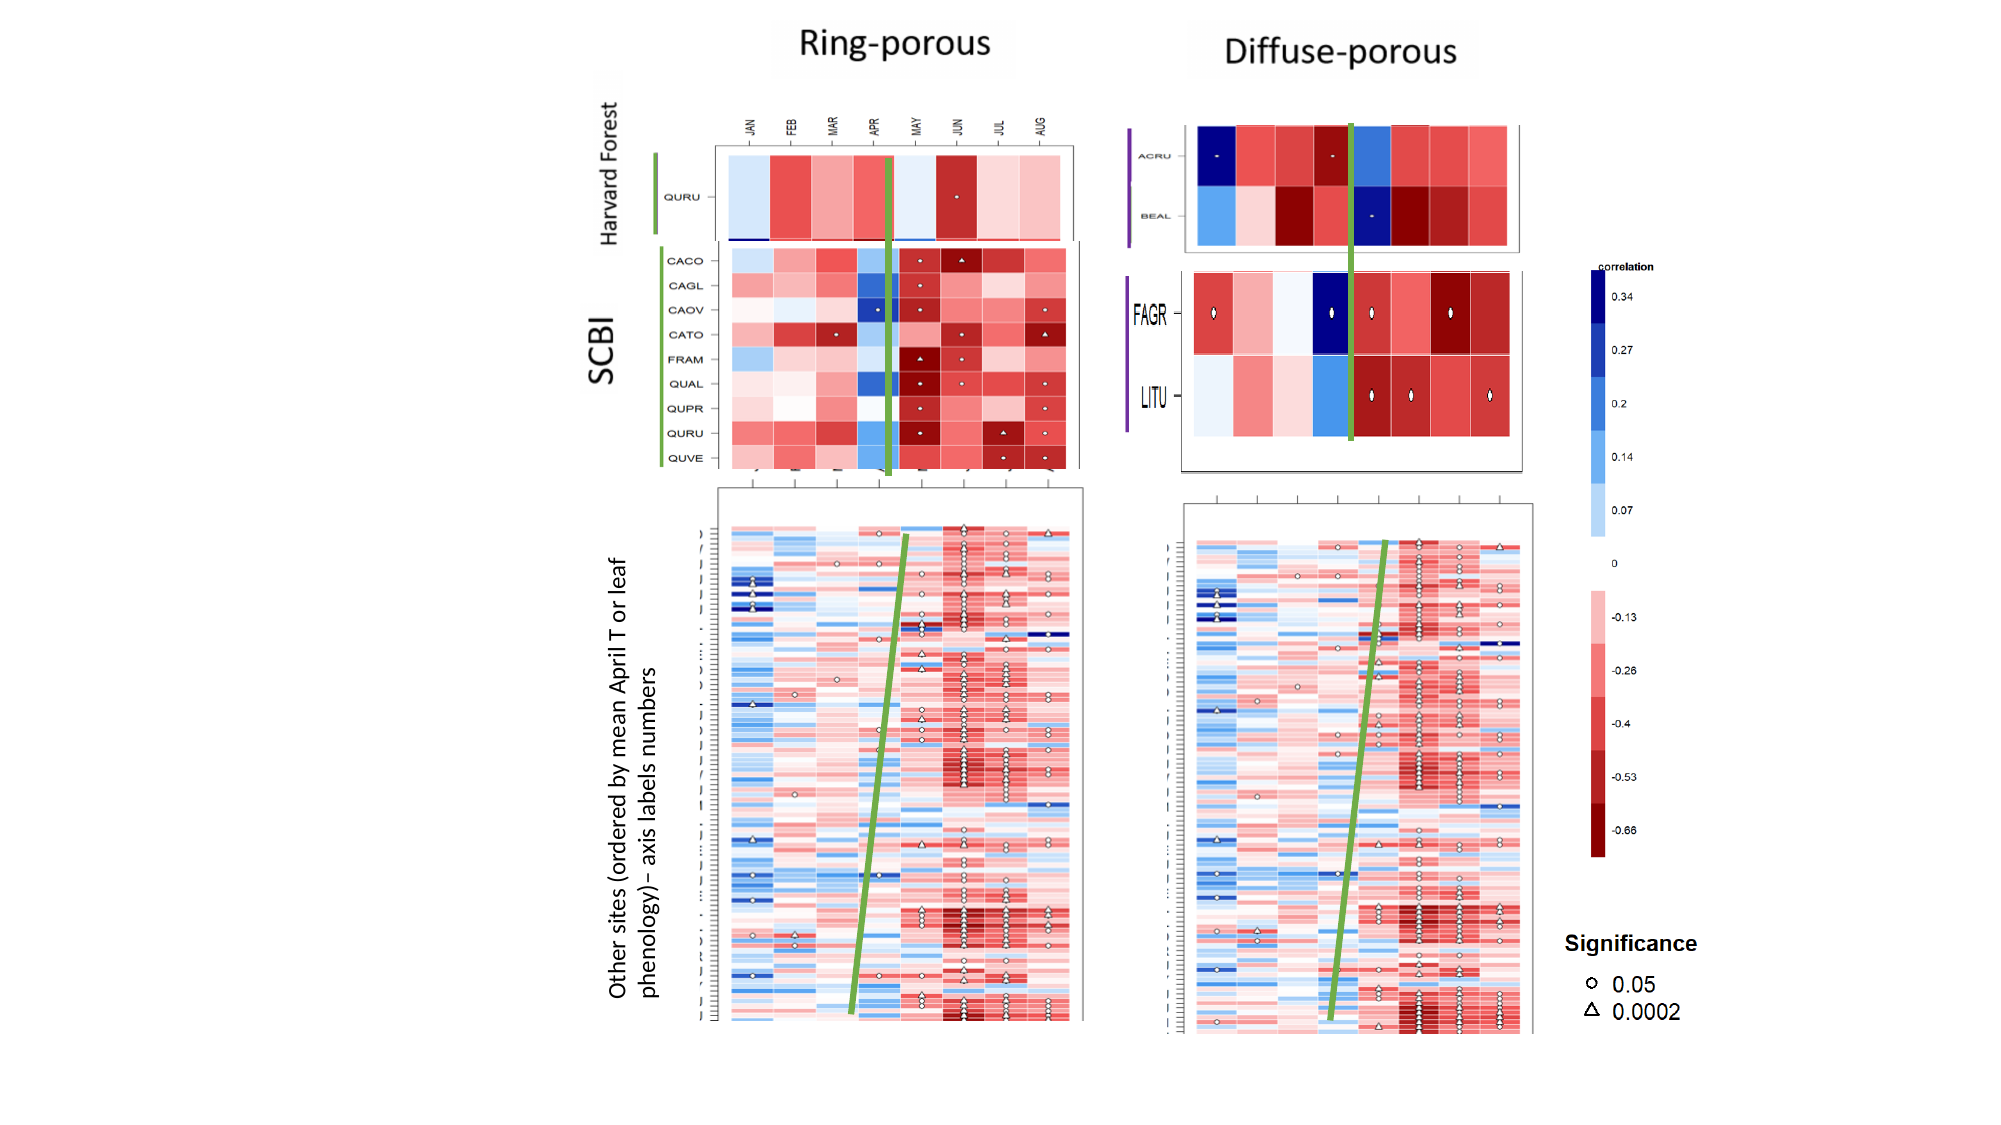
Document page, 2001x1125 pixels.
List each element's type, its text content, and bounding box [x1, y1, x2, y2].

picture [554, 304, 644, 393]
picture [1571, 240, 1679, 884]
text_box Other sites (ordered by mean April T or leaf phenology)– axis labels numbers [592, 510, 668, 1015]
picture [515, 0, 1097, 1021]
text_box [850, 533, 907, 1015]
picture [1116, 271, 1707, 1034]
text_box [1330, 539, 1386, 1021]
picture [1116, 0, 1527, 256]
